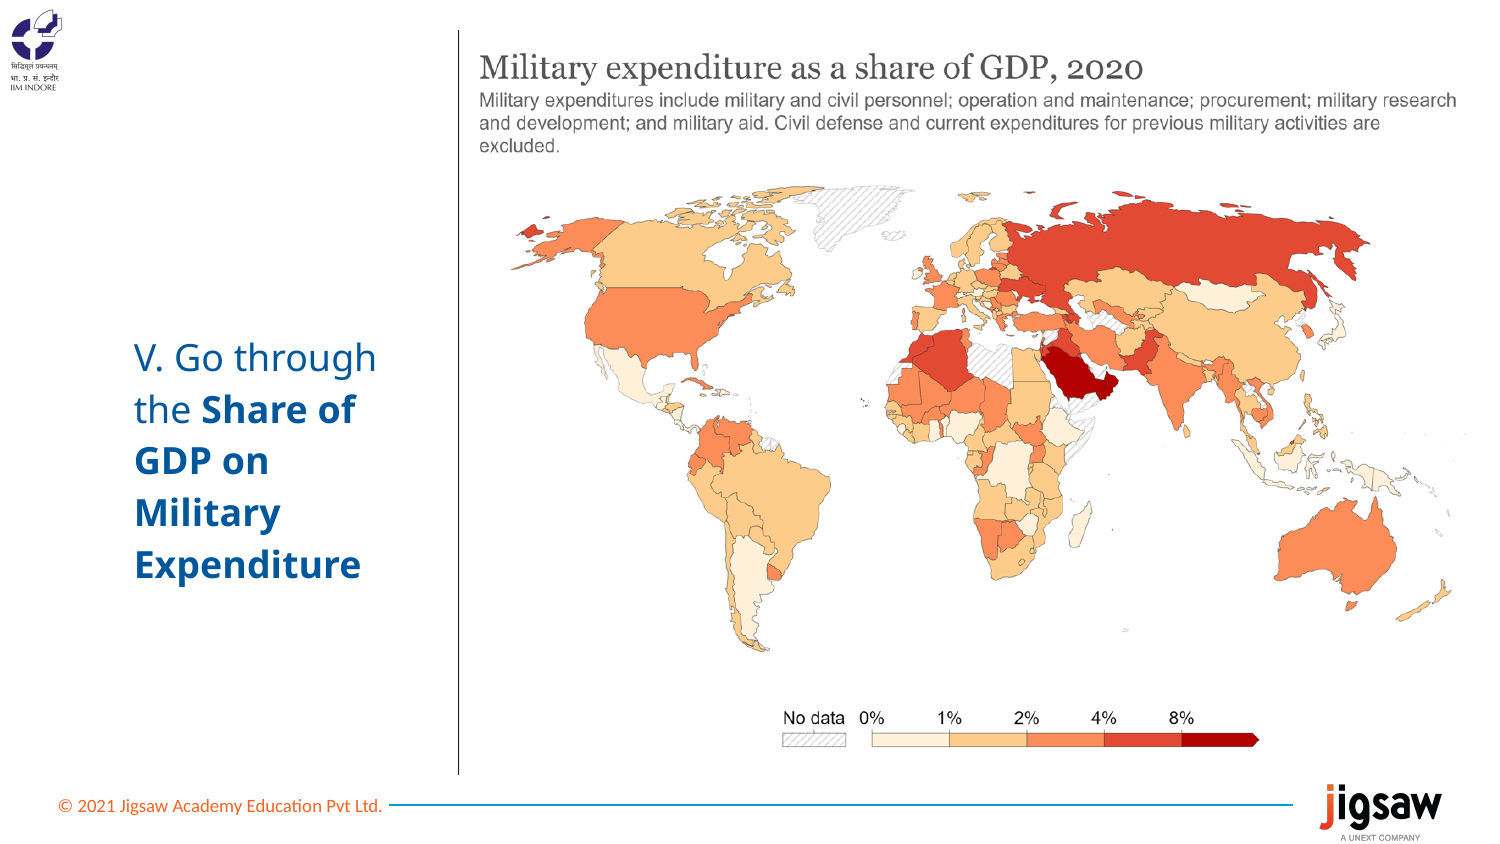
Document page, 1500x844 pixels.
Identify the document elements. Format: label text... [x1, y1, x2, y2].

picture [458, 29, 1473, 775]
picture [1315, 781, 1446, 844]
text_box V. Go through the Share of GDP on Military Expenditure [0, 312, 421, 601]
picture [10, 9, 62, 91]
